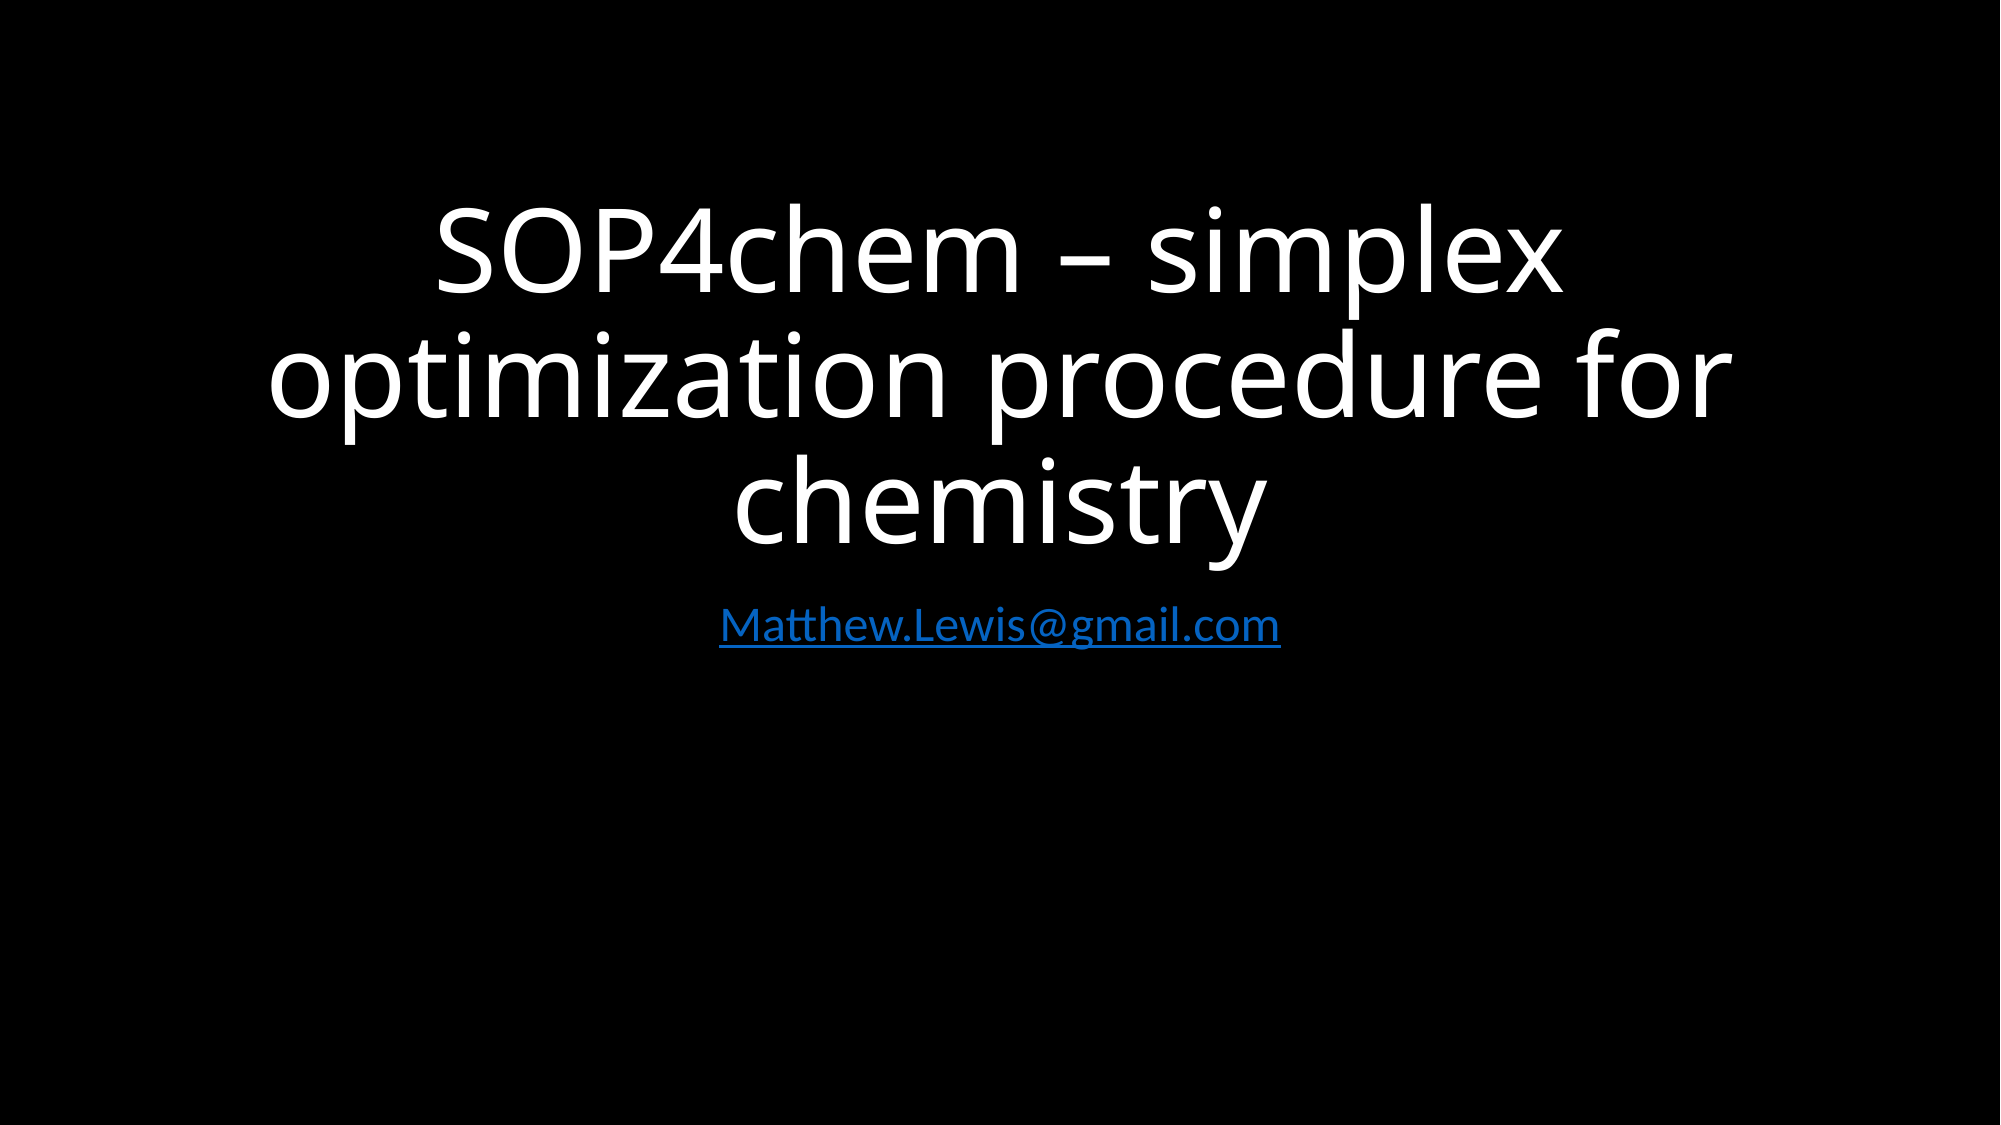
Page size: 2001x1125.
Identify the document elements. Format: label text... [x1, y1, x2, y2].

title SOP4chem – simplex optimization procedure for chemistry [249, 184, 1750, 576]
subtitle Matthew.Lewis@gmail.com [249, 590, 1750, 863]
